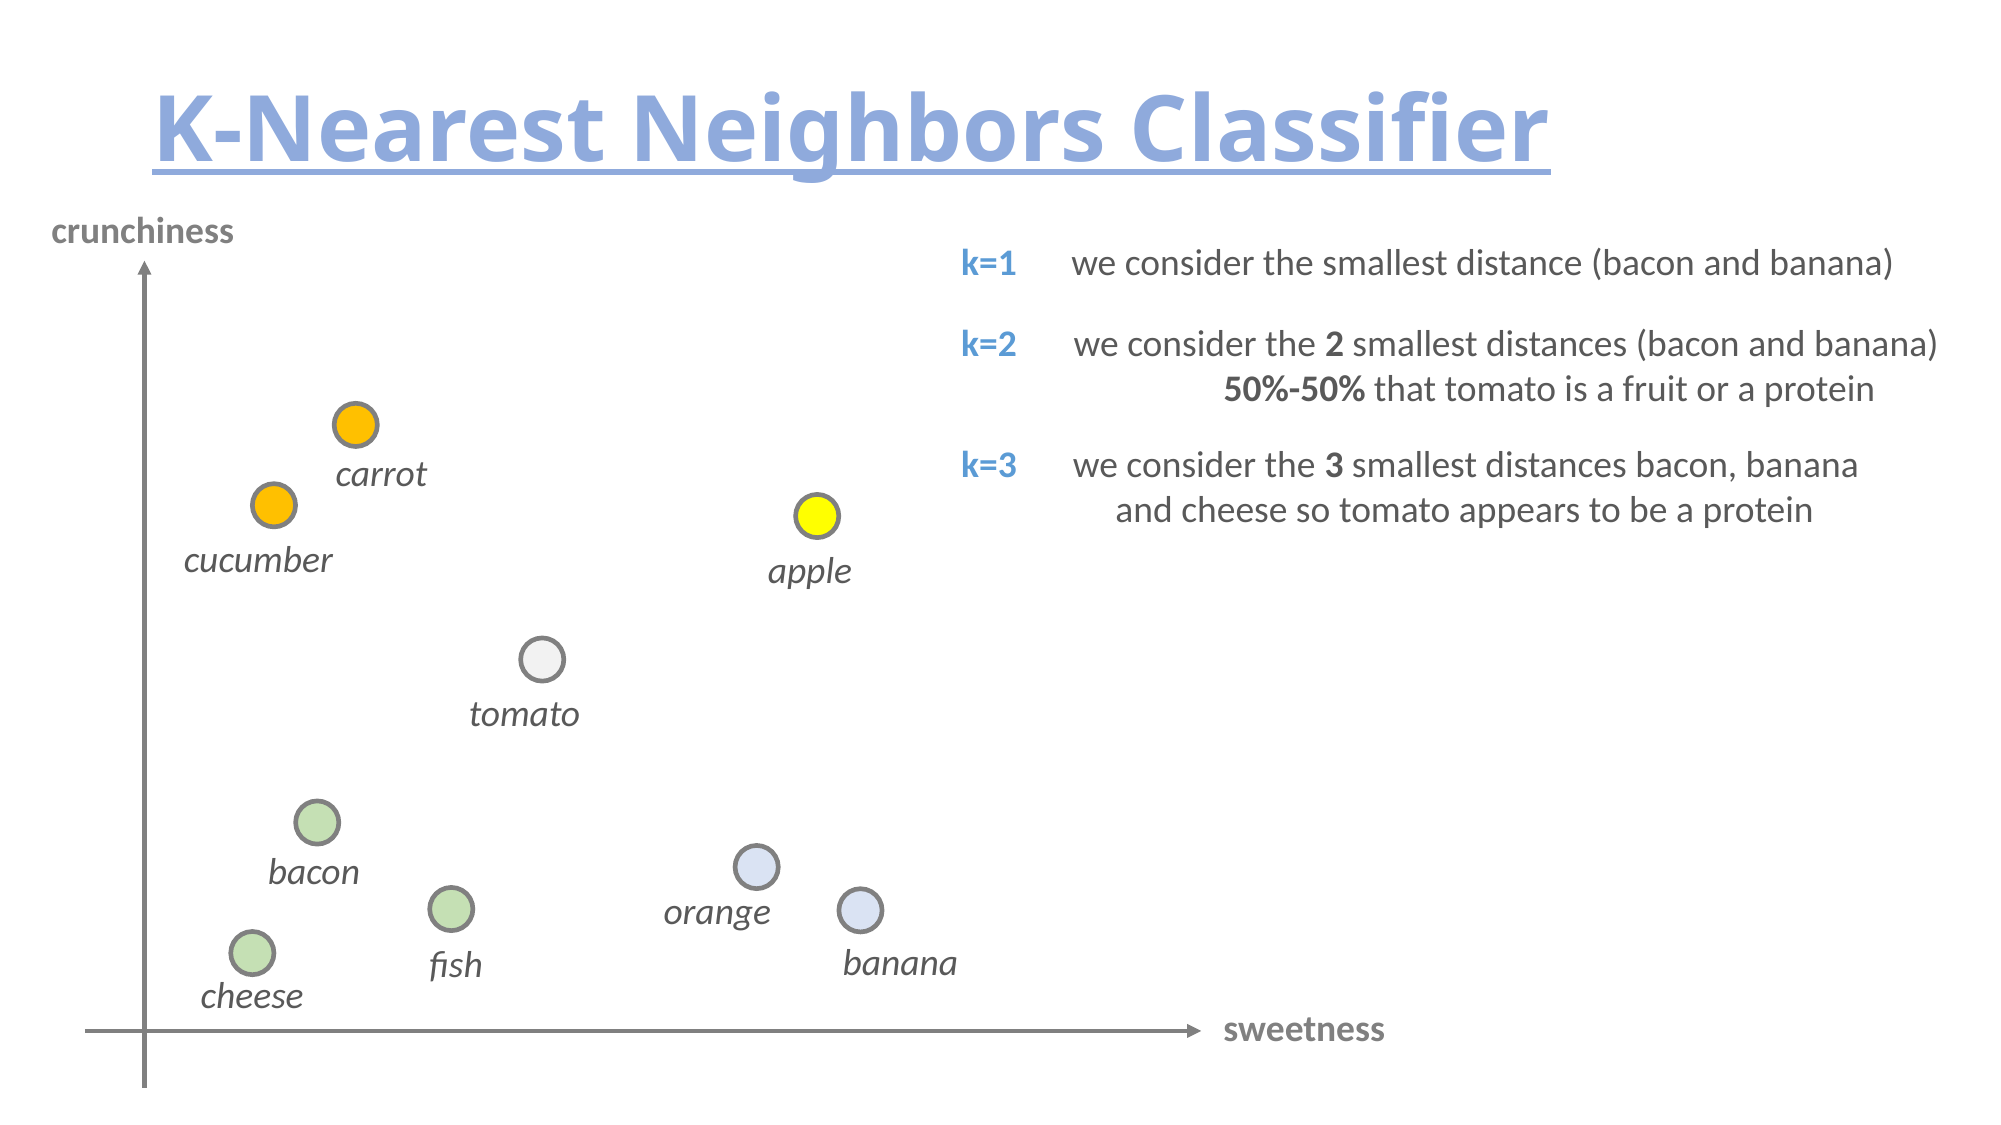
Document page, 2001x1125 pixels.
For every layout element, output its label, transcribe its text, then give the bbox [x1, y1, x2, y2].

text_box cucumber [168, 527, 348, 587]
text_box k=2 [946, 311, 1032, 372]
title K-Nearest Neighbors Classifier [137, 23, 1863, 241]
text_box [837, 887, 884, 930]
text_box [734, 844, 780, 880]
text_box sweetness [1208, 996, 1401, 1057]
text_box banana [827, 930, 974, 991]
text_box fish [414, 932, 498, 992]
text_box [294, 799, 340, 839]
text_box k=1 [946, 230, 1032, 291]
text_box we consider the smallest distance (bacon and banana) [1056, 230, 1910, 291]
text_box cheese [185, 963, 319, 1024]
text_box [229, 930, 275, 963]
text_box [794, 493, 840, 538]
text_box [251, 482, 297, 527]
text_box we consider the 3 smallest distances bacon, banana and cheese so tomato appears to be a protein [1058, 433, 1883, 538]
text_box [519, 636, 565, 681]
text_box we consider the 2 smallest distances (bacon and banana) 50%-50% that tomato is a fruit or a protein [1058, 311, 1955, 417]
text_box tomato [454, 681, 596, 741]
text_box [333, 402, 379, 441]
text_box bacon [253, 839, 376, 900]
text_box apple [753, 538, 868, 599]
text_box orange [648, 880, 787, 940]
text_box k=3 [946, 433, 1032, 493]
text_box carrot [320, 441, 443, 502]
text_box [428, 886, 474, 932]
text_box crunchiness [36, 198, 250, 258]
